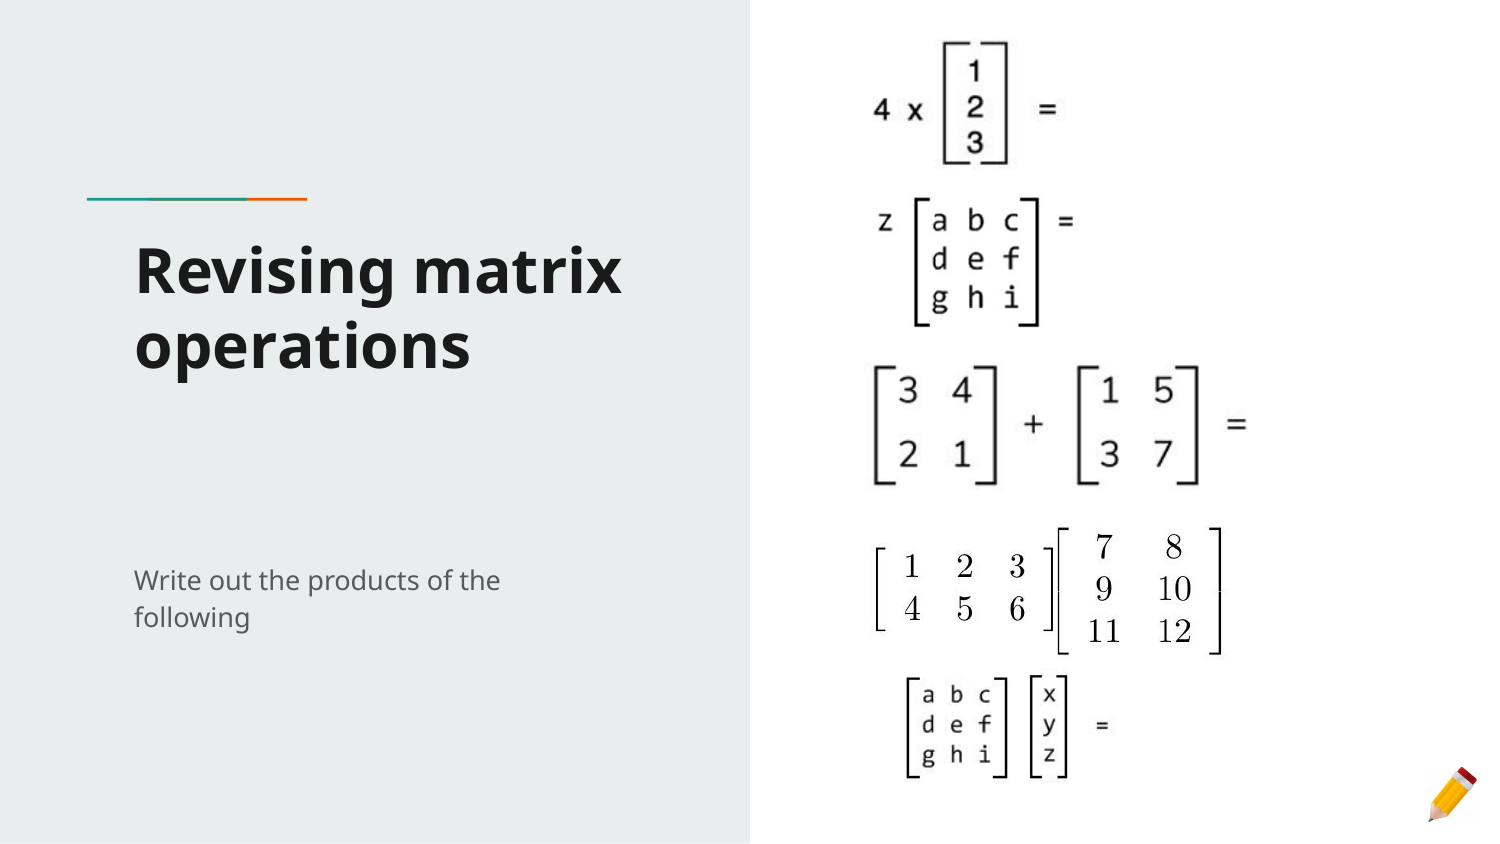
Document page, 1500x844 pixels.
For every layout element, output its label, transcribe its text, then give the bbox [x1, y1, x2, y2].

picture [806, 352, 1270, 509]
subtitle Write out the products of the following [118, 543, 623, 669]
picture [1425, 767, 1480, 822]
title Revising matrix operations [119, 216, 662, 494]
picture [765, 13, 1095, 346]
picture [868, 518, 1238, 788]
